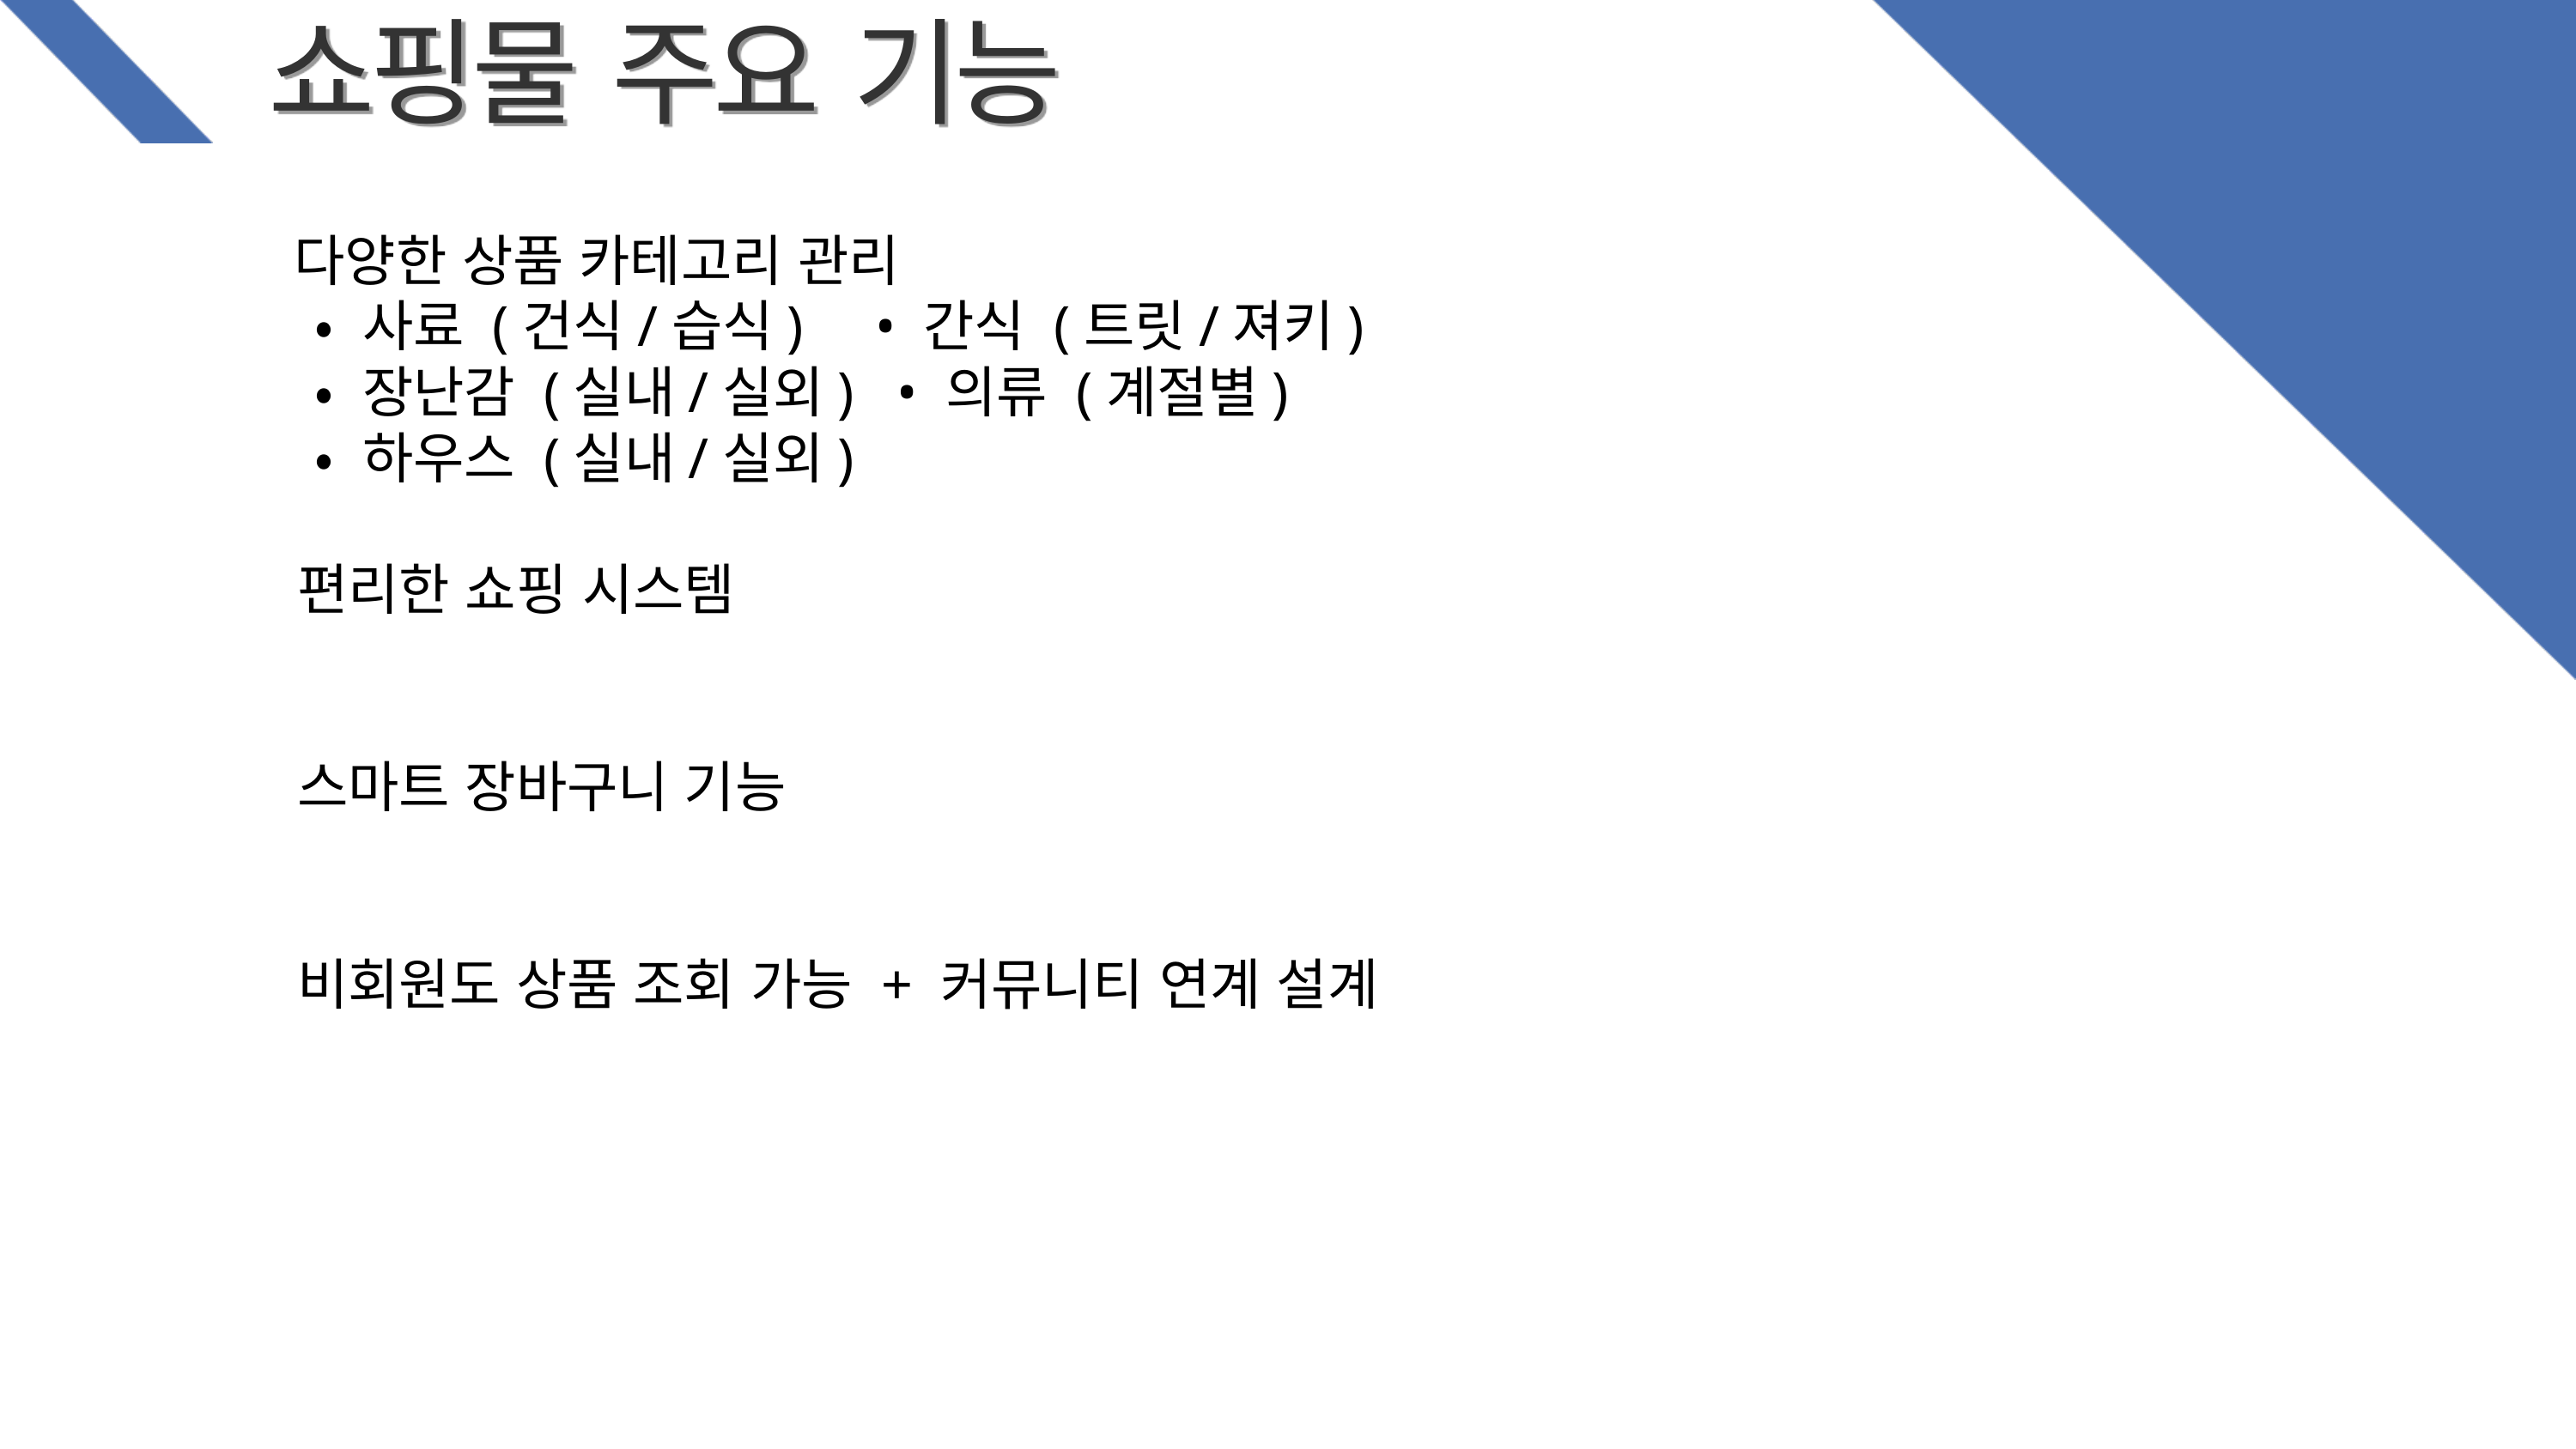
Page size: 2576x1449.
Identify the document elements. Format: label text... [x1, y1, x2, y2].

text_box 다양한 상품 카테고리 관리 • 사료 (건식/습식) • 간식 (트릿/져키) • 장난감 (실내/실외) • 의류 (계절별) • 하우스 (실내/실외) 편리한 쇼핑 시스템 스마트 장바구니 기능 비회원도 상품 조회 가능 + 커뮤니티 연계 설계 [268, 189, 1841, 1150]
picture [0, 0, 214, 143]
picture [1870, 0, 2576, 680]
text_box 쇼핑물 주요 기능 [268, 0, 1249, 160]
